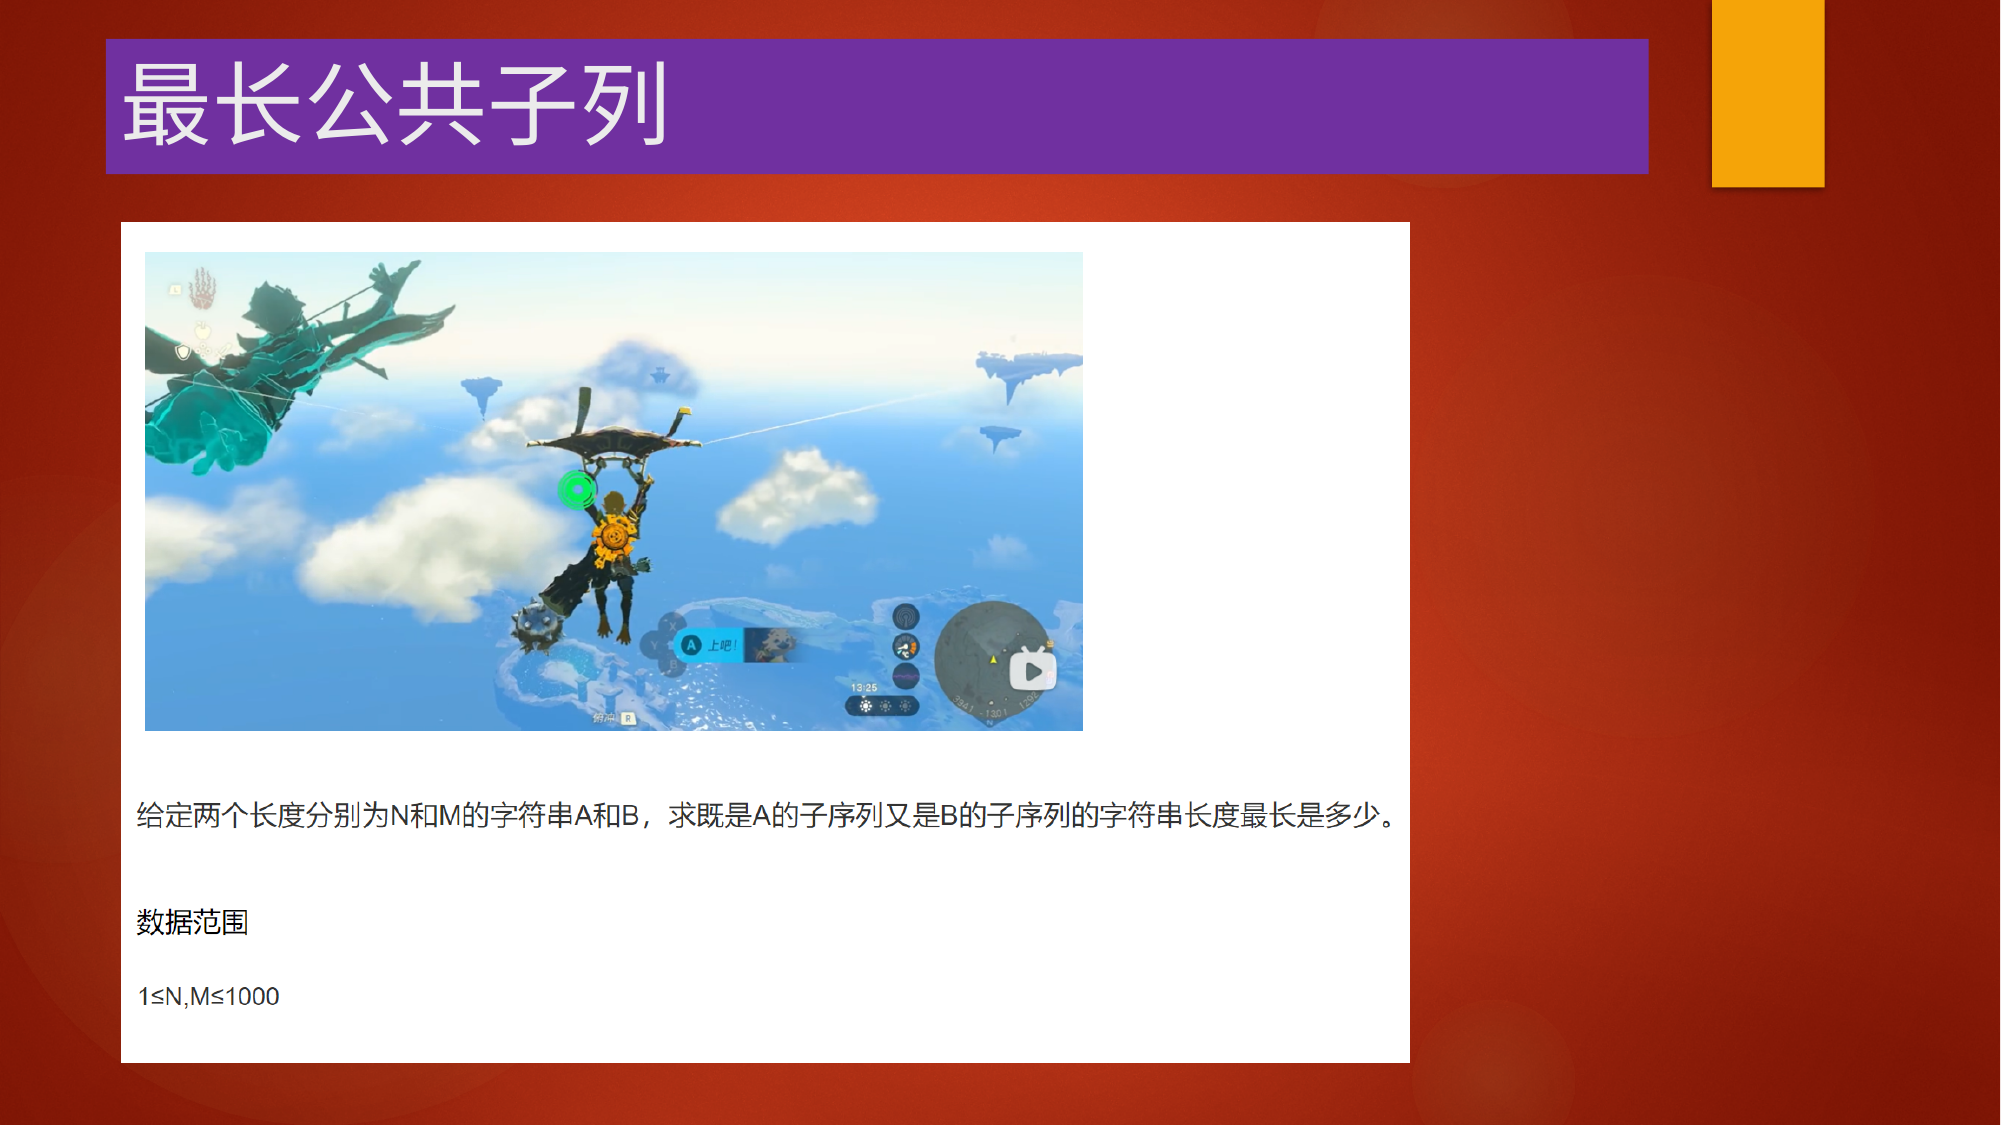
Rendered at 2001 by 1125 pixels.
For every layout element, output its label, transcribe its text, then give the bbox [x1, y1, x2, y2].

title 最长公共子列 [105, 38, 1649, 175]
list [121, 221, 1410, 1064]
